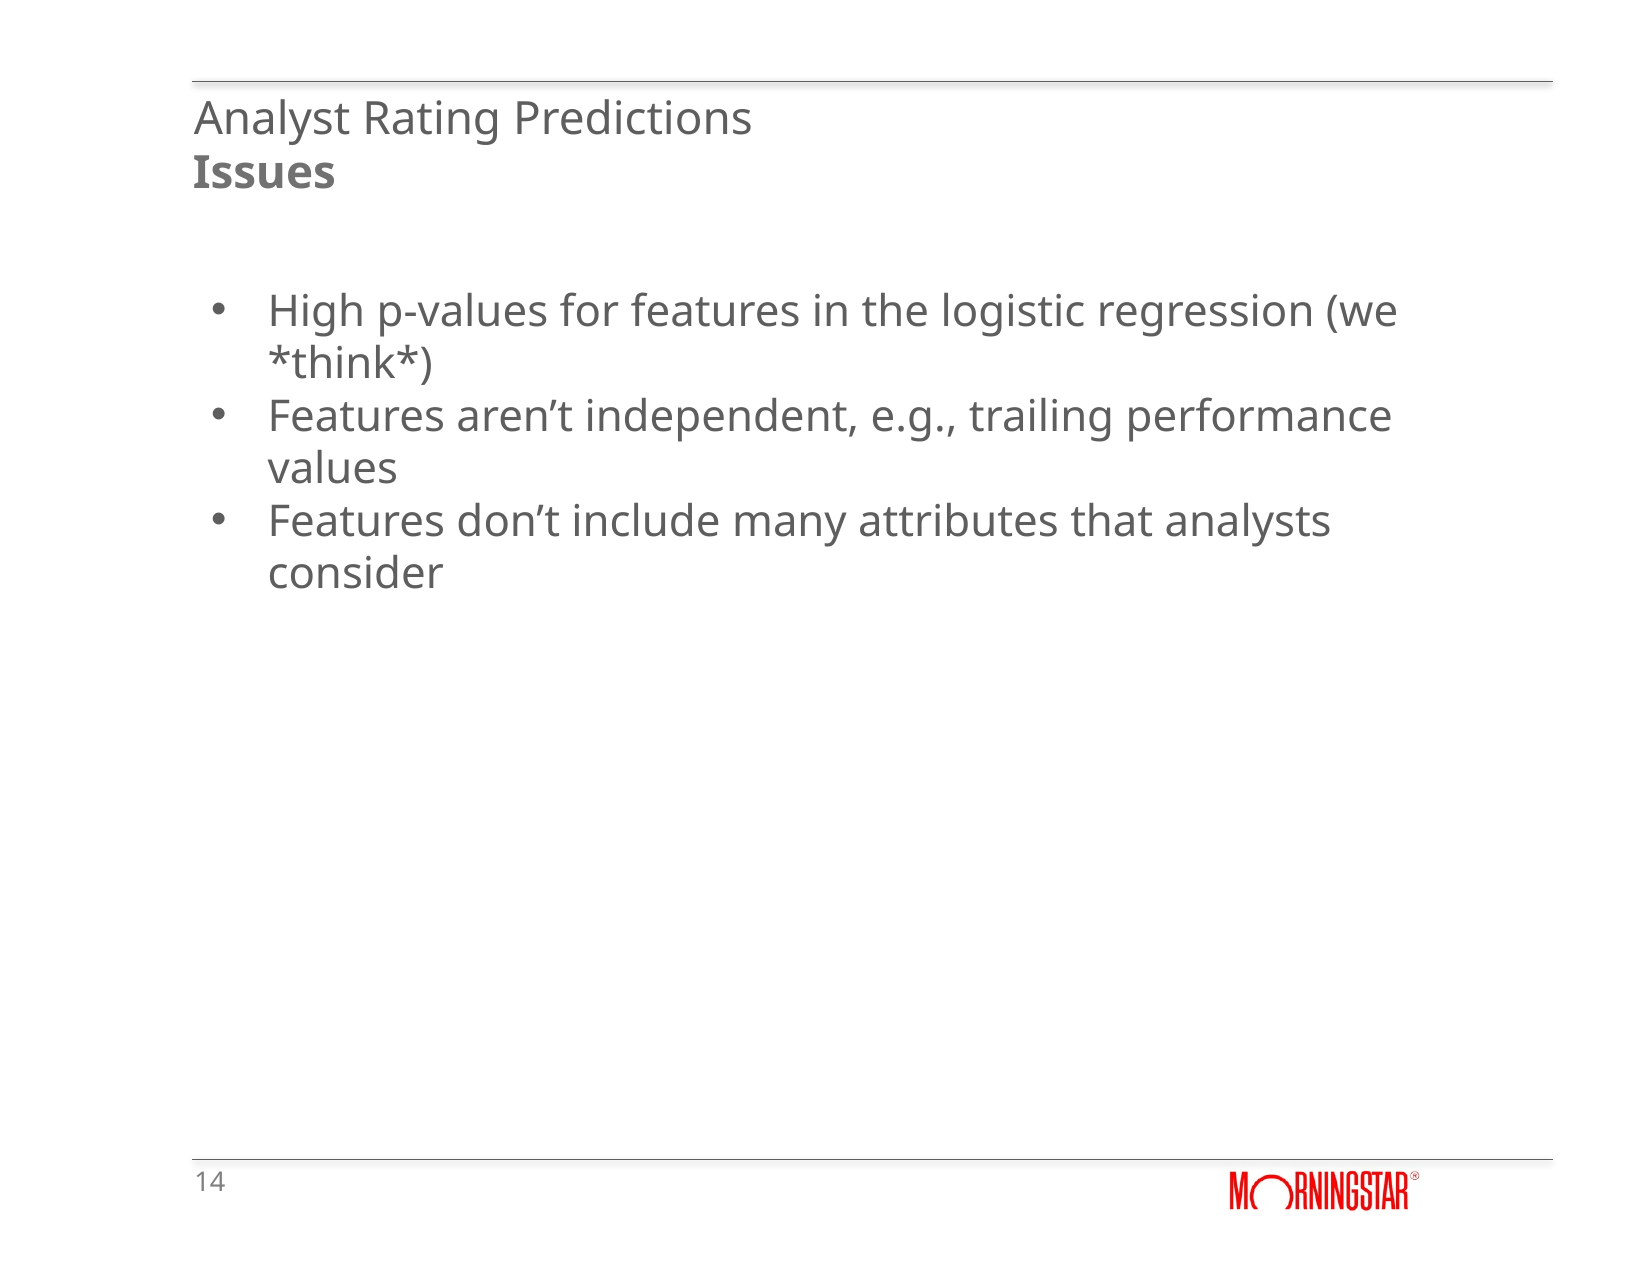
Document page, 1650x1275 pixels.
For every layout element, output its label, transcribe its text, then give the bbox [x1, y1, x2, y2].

text_box High p-values for features in the logistic regression (we *think*) Features aren’t independent, e.g., trailing performance values Features don’t include many attributes that analysts consider [196, 275, 1500, 658]
title Analyst Rating Predictions [193, 90, 1553, 144]
list Issues [192, 151, 1554, 273]
slide_number 14 [194, 1163, 271, 1230]
picture [1221, 1164, 1423, 1212]
